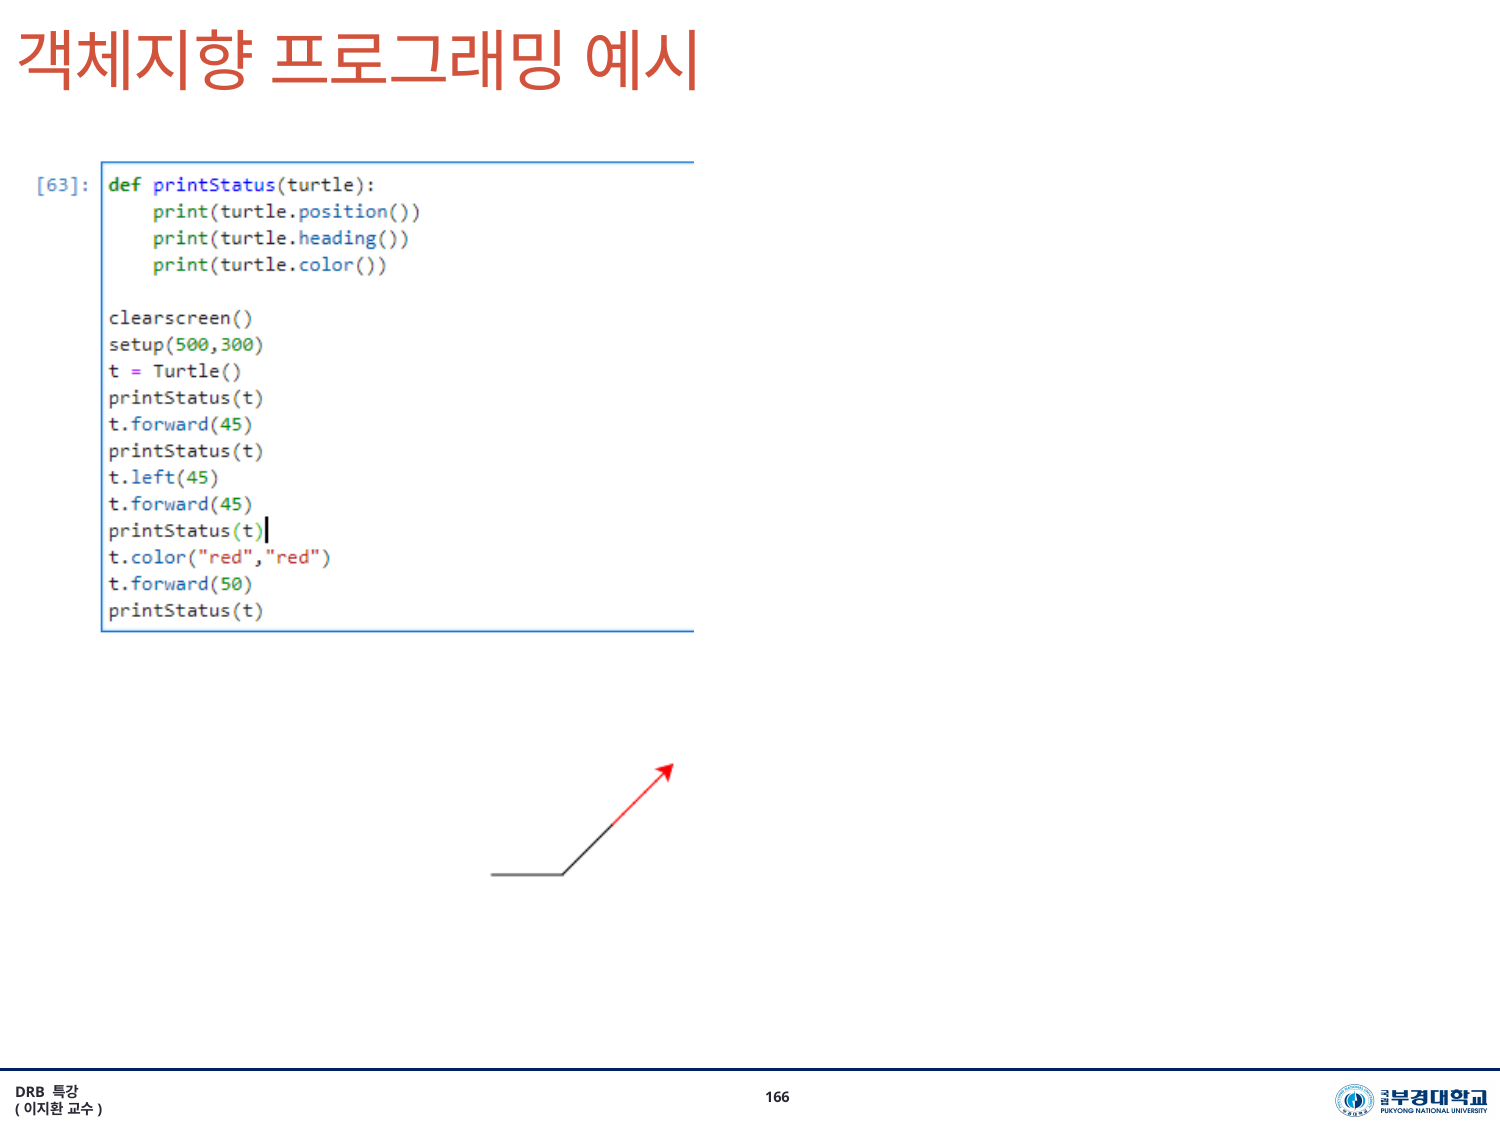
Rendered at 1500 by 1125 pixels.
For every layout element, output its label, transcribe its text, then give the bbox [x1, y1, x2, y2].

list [26, 146, 695, 922]
title 객체지향 프로그래밍 예시 [0, 1, 1500, 116]
picture [1330, 1079, 1495, 1121]
slide_number DRB 특강 (이지환 교수) [0, 1082, 303, 1118]
